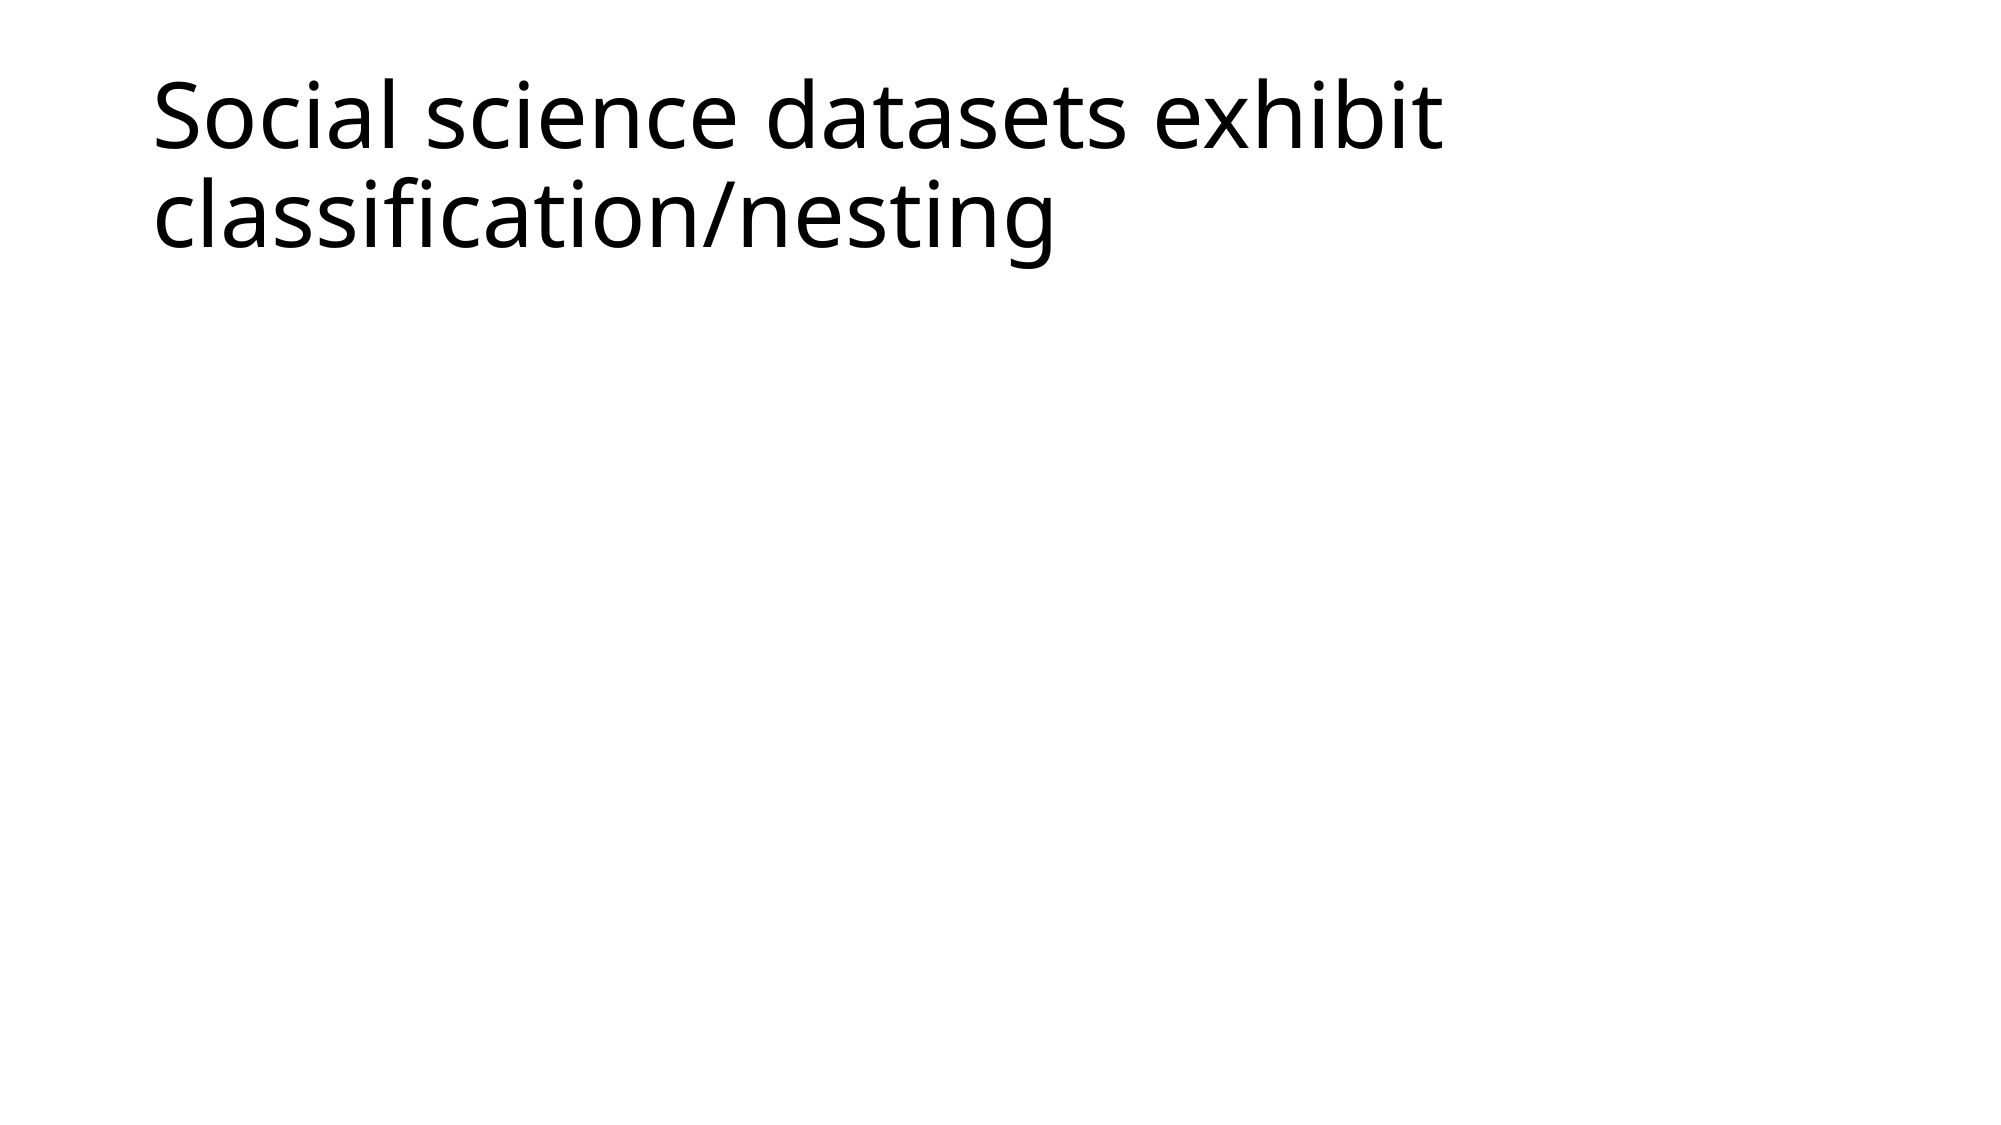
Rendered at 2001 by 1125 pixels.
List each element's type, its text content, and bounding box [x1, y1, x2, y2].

title Social science datasets exhibit classification/nesting [137, 59, 1863, 278]
